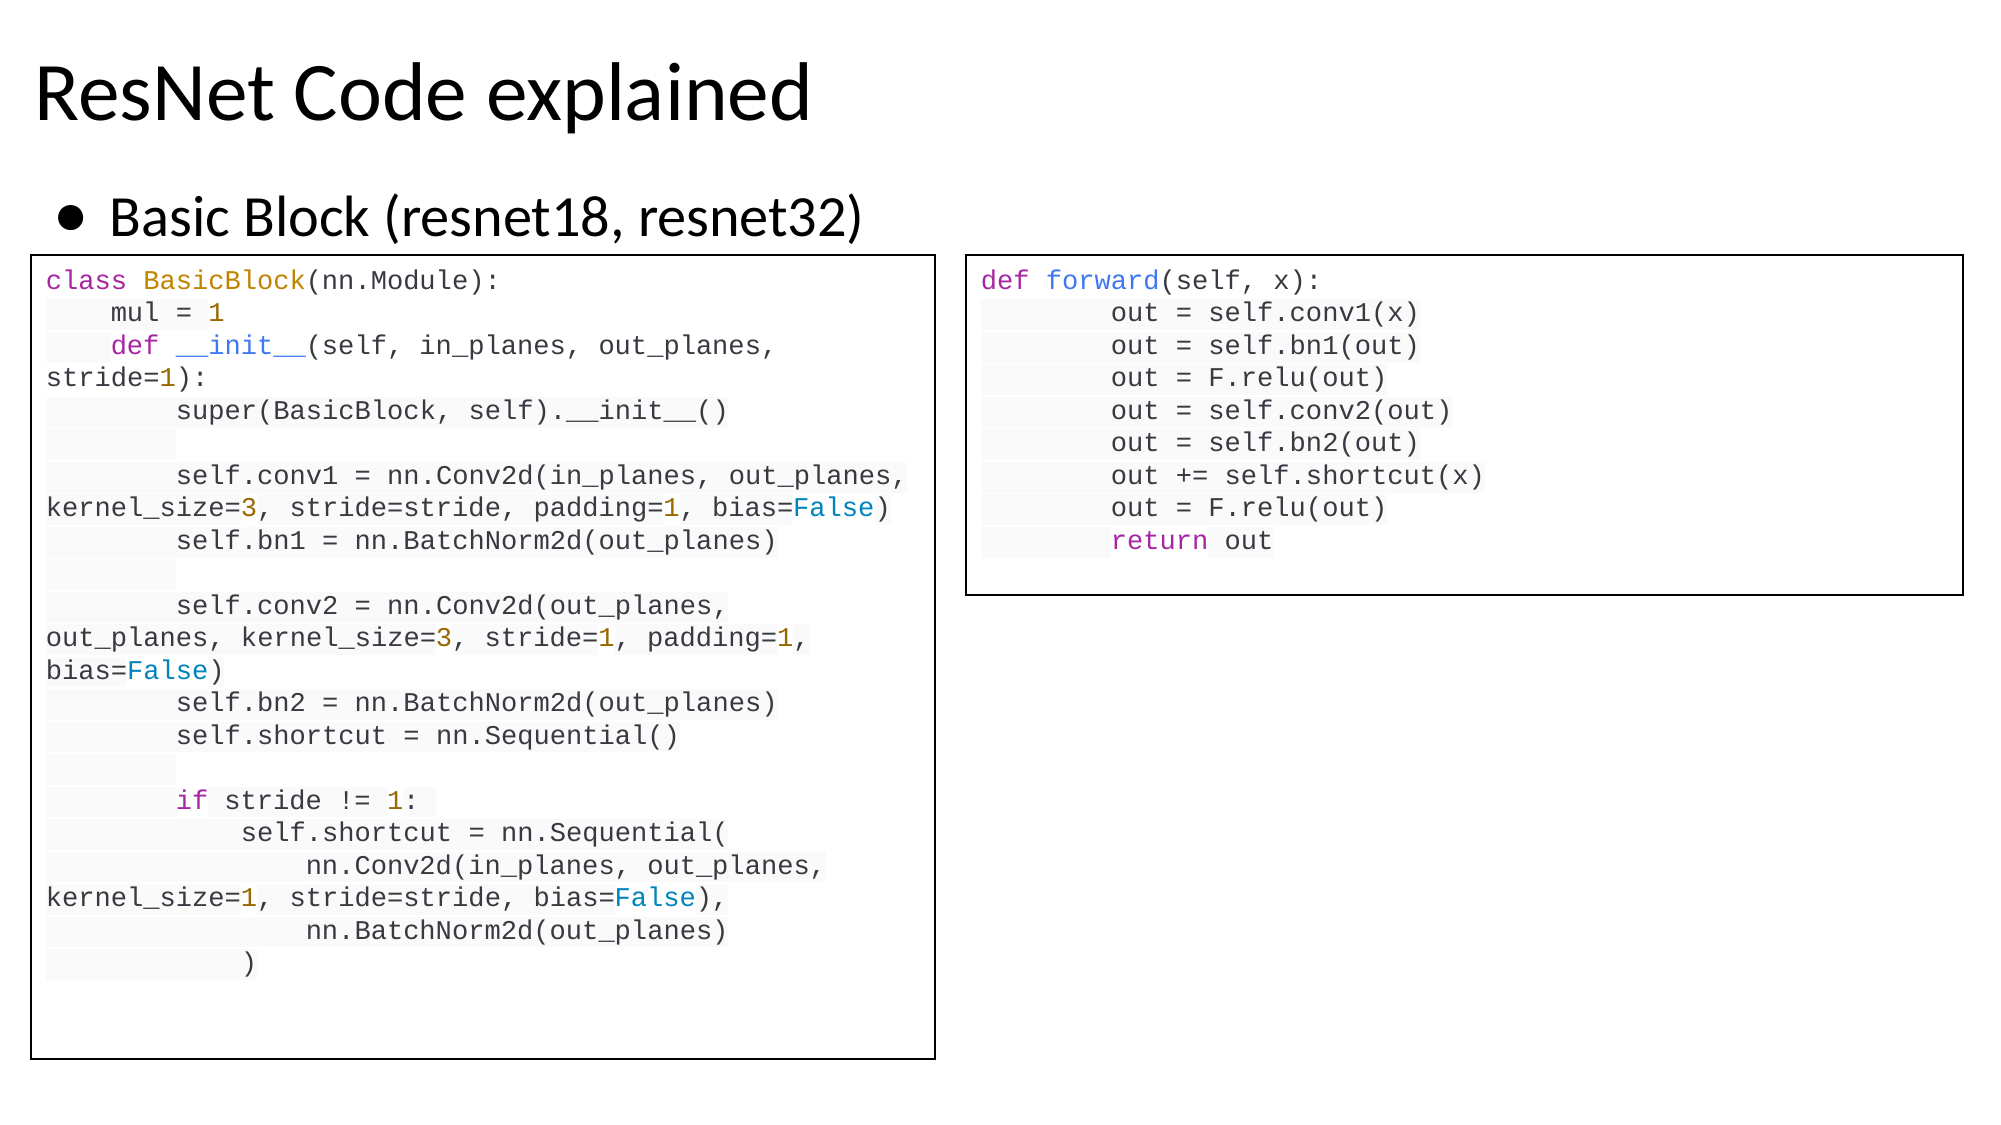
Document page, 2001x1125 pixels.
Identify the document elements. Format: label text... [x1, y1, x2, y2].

text_box def forward(self, x): out = self.conv1(x) out = self.bn1(out) out = F.relu(out) out = self.conv2(out) out = self.bn2(out) out += self.shortcut(x) out = F.relu(out) return out [965, 254, 1964, 595]
list Basic Block (resnet18, resnet32) [19, 178, 1971, 1014]
text_box class BasicBlock(nn.Module): mul = 1 def __init__(self, in_planes, out_planes, stride=1): super(BasicBlock, self).__init__() self.conv1 = nn.Conv2d(in_planes, out_planes, kernel_size=3, stride=stride, padding=1, bias=False) self.bn1 = nn.BatchNorm2d(out_planes) self.conv2 = nn.Conv2d(out_planes, out_planes, kernel_size=3, stride=1, padding=1, bias=False) self.bn2 = nn.BatchNorm2d(out_planes) self.shortcut = nn.Sequential() if stride != 1: self.shortcut = nn.Sequential( nn.Conv2d(in_planes, out_planes, kernel_size=1, stride=stride, bias=False), nn.BatchNorm2d(out_planes) ) [30, 254, 935, 1060]
title ResNet Code explained [19, 39, 1971, 148]
